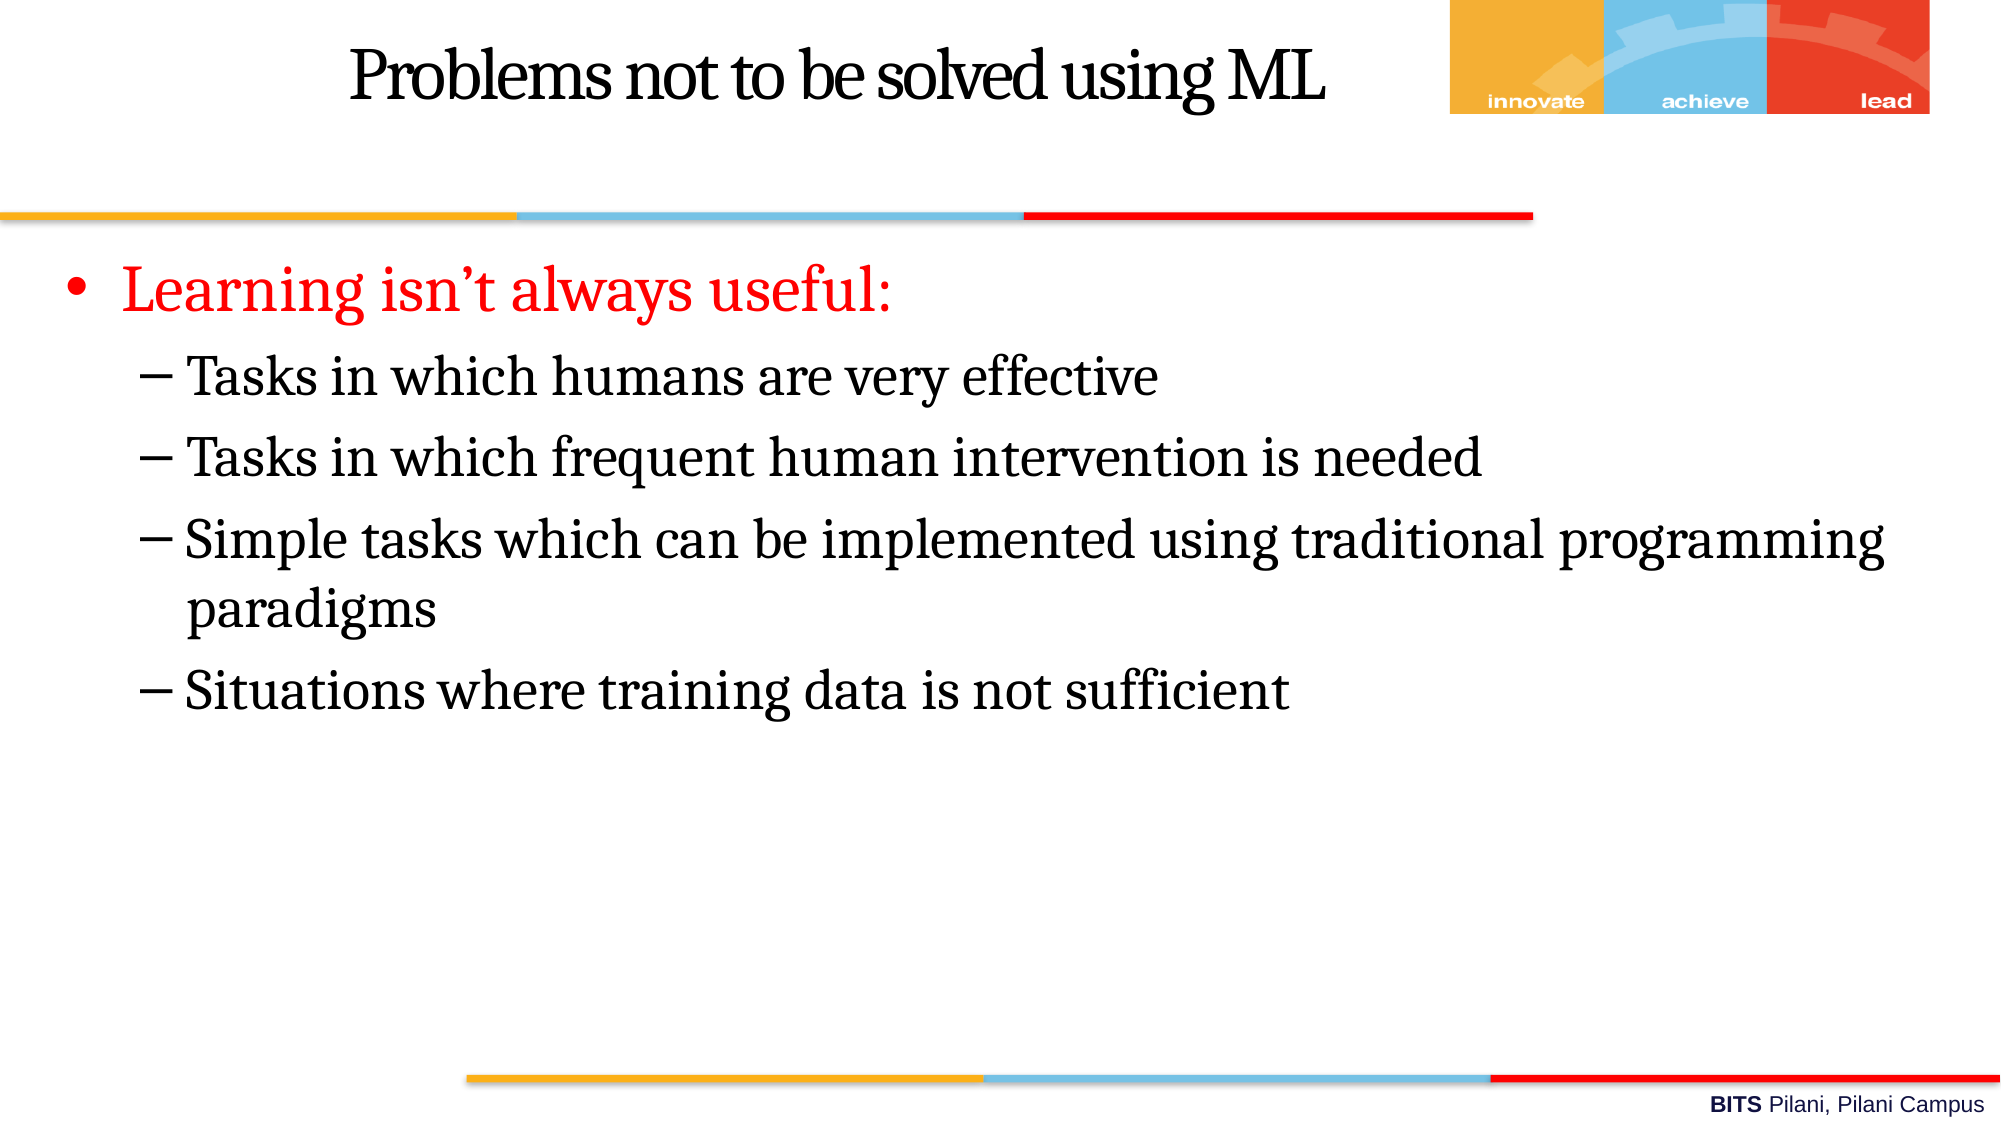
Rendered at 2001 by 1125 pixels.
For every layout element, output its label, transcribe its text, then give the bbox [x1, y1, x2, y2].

picture [1449, 0, 1930, 114]
list Learning isn’t always useful: Tasks in which humans are very effective Tasks in which frequent human intervention is needed Simple tasks which can be implemented using traditional programming paradigms Situations where training data is not sufficient [50, 237, 2000, 980]
title Problems not to be solved using ML [314, 13, 1550, 217]
